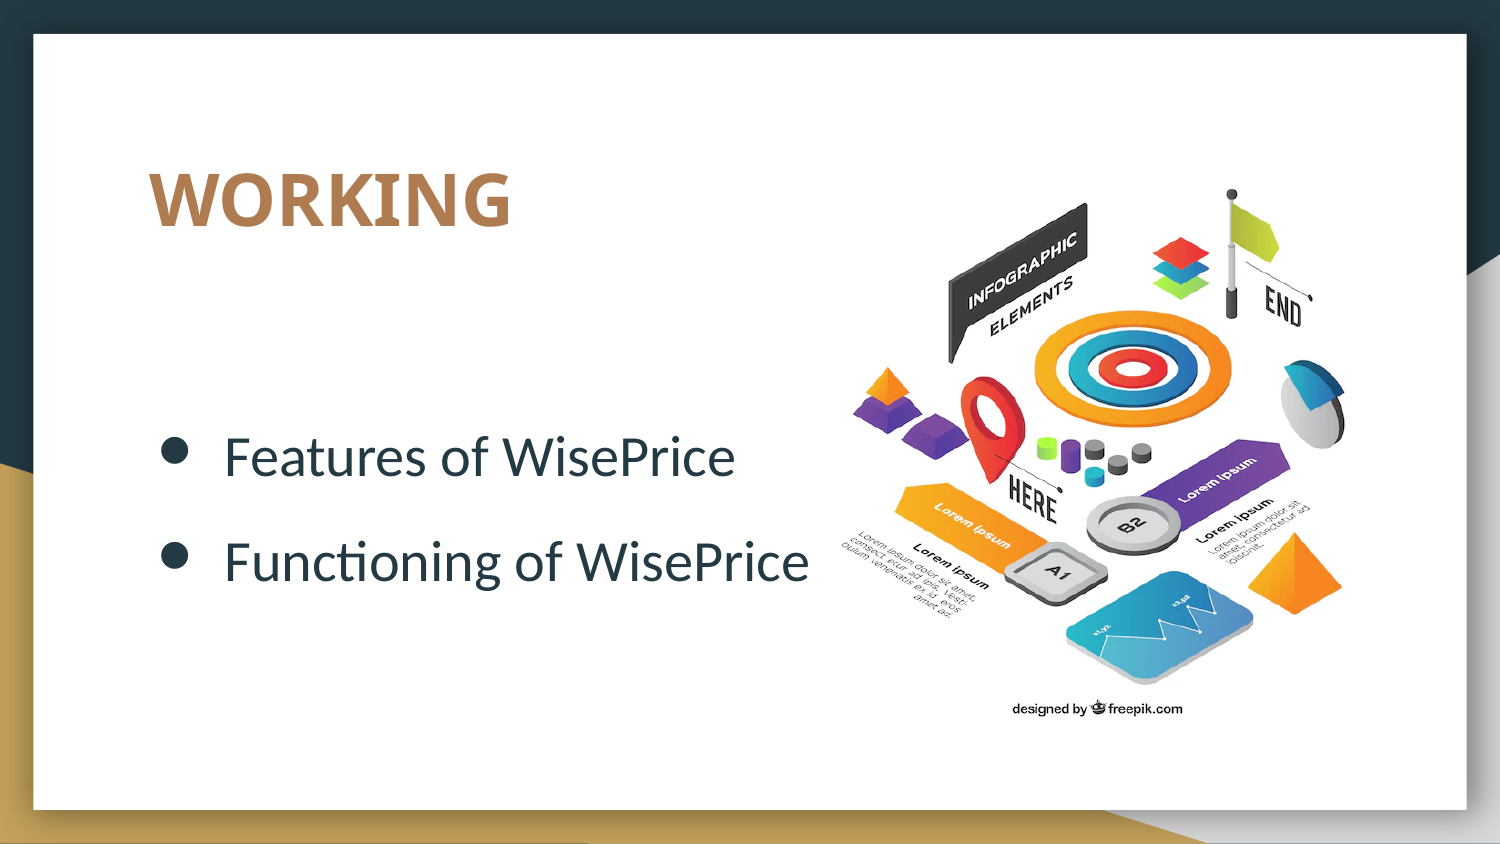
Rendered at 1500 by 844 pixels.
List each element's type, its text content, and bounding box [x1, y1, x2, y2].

list Features of WisePrice Functioning of WisePrice [134, 273, 806, 729]
title WORKING [134, 138, 1366, 273]
picture [811, 158, 1382, 729]
